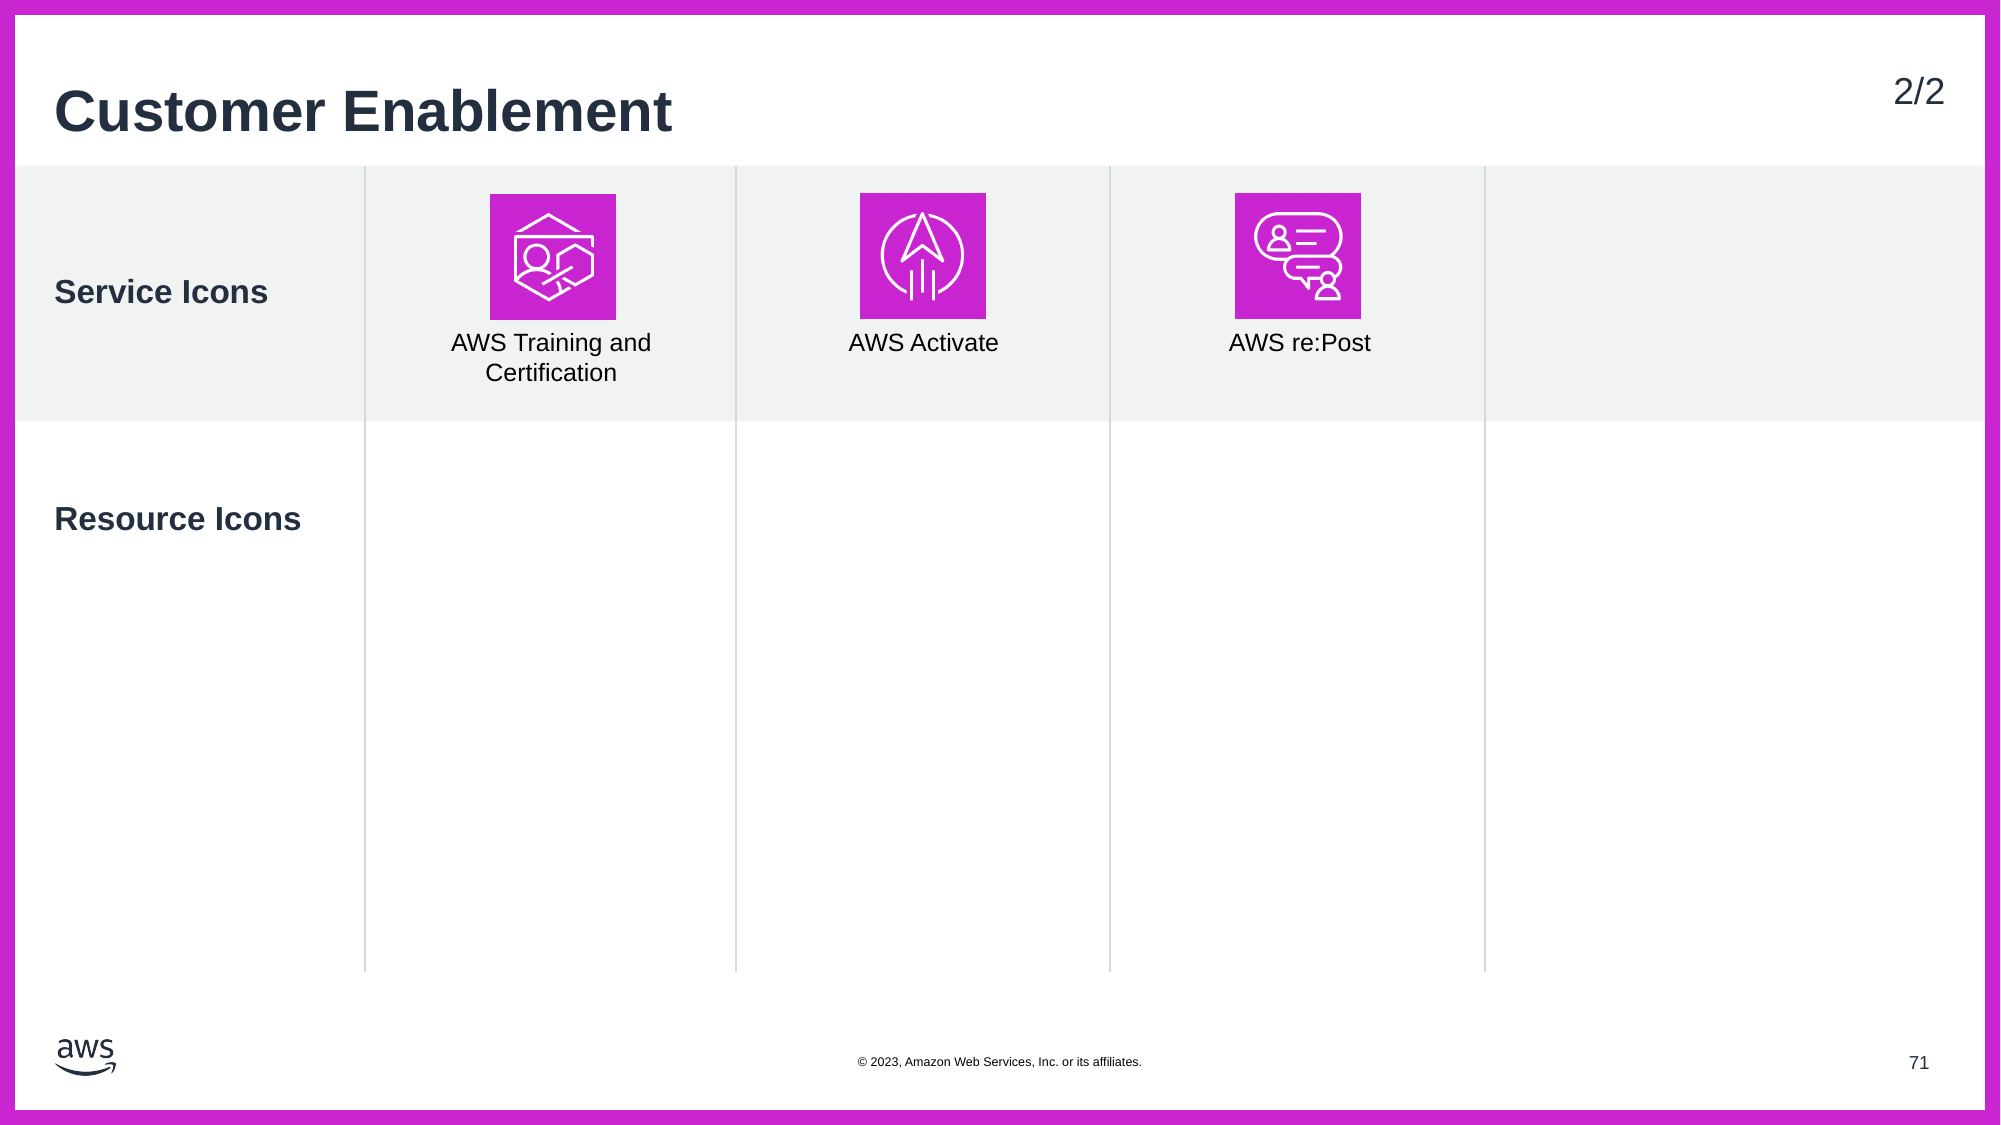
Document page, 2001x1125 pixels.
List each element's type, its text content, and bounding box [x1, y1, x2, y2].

text_box AWS Activate [736, 319, 1109, 364]
picture [55, 1039, 116, 1076]
picture [1235, 193, 1361, 319]
picture [490, 194, 616, 320]
list 2/2 [1693, 59, 1961, 166]
text_box AWS re:Post [1113, 319, 1484, 364]
title Customer Enablement [39, 59, 1457, 166]
footer © 2023, Amazon Web Services, Inc. or its affiliates. [662, 1031, 1338, 1092]
slide_number 71 [1494, 1031, 1945, 1092]
picture [860, 193, 986, 319]
text_box AWS Training and Certification [367, 319, 735, 394]
